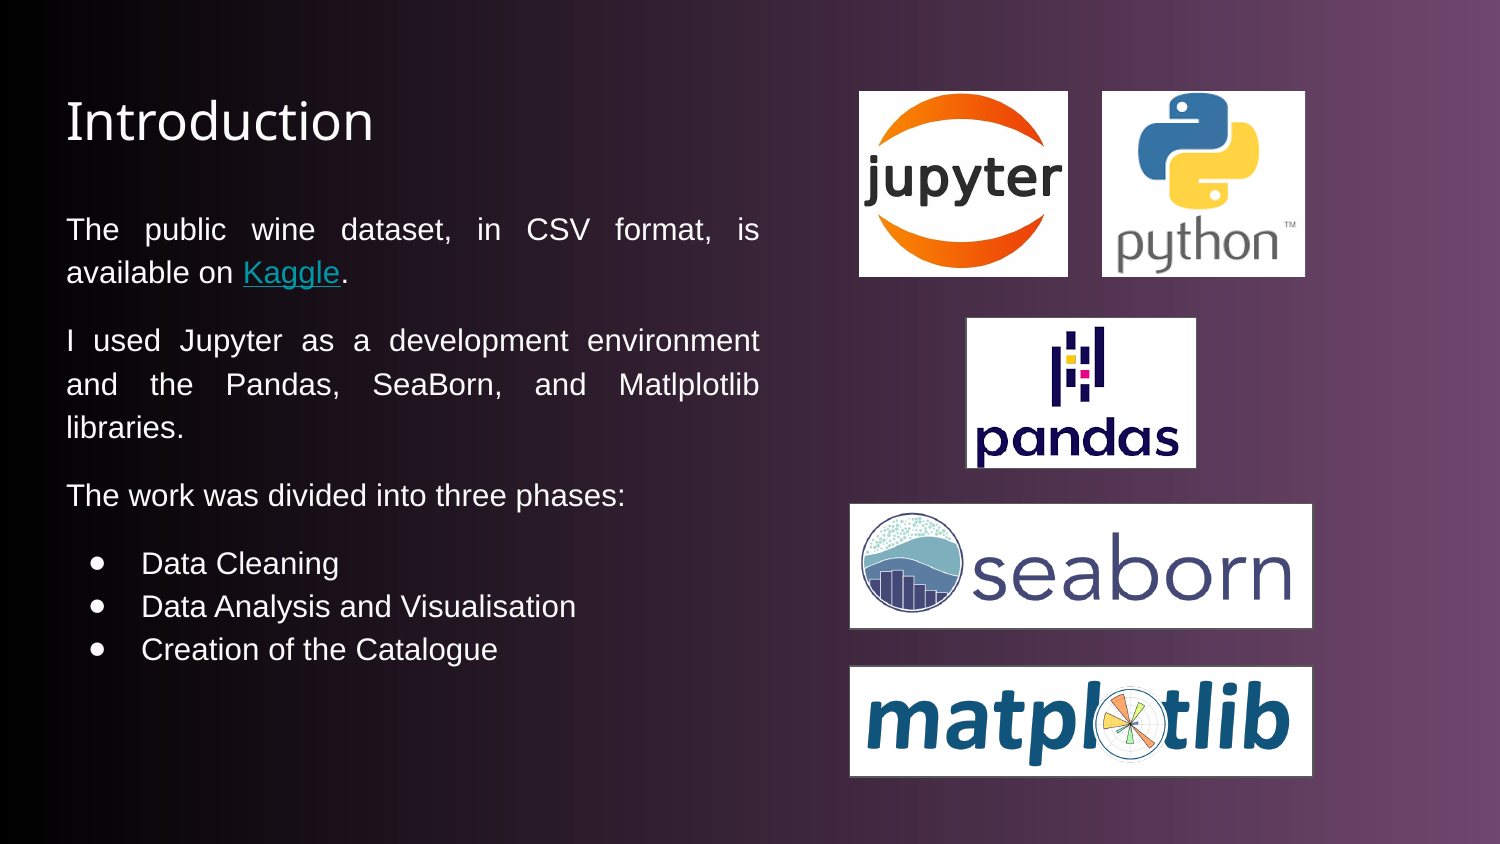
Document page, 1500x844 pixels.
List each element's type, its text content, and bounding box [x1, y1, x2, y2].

title Introduction [51, 72, 722, 167]
picture [851, 91, 1306, 631]
text_box [1304, 503, 1313, 629]
picture [849, 665, 1314, 778]
list The public wine dataset, in CSV format, is available on Kaggle. I used Jupyter as a development environment and the Pandas, SeaBorn, and Matlplotlib libraries. The work was divided into three phases: Data Cleaning Data Analysis and Visualisation Creation of the Catalogue [51, 189, 777, 771]
